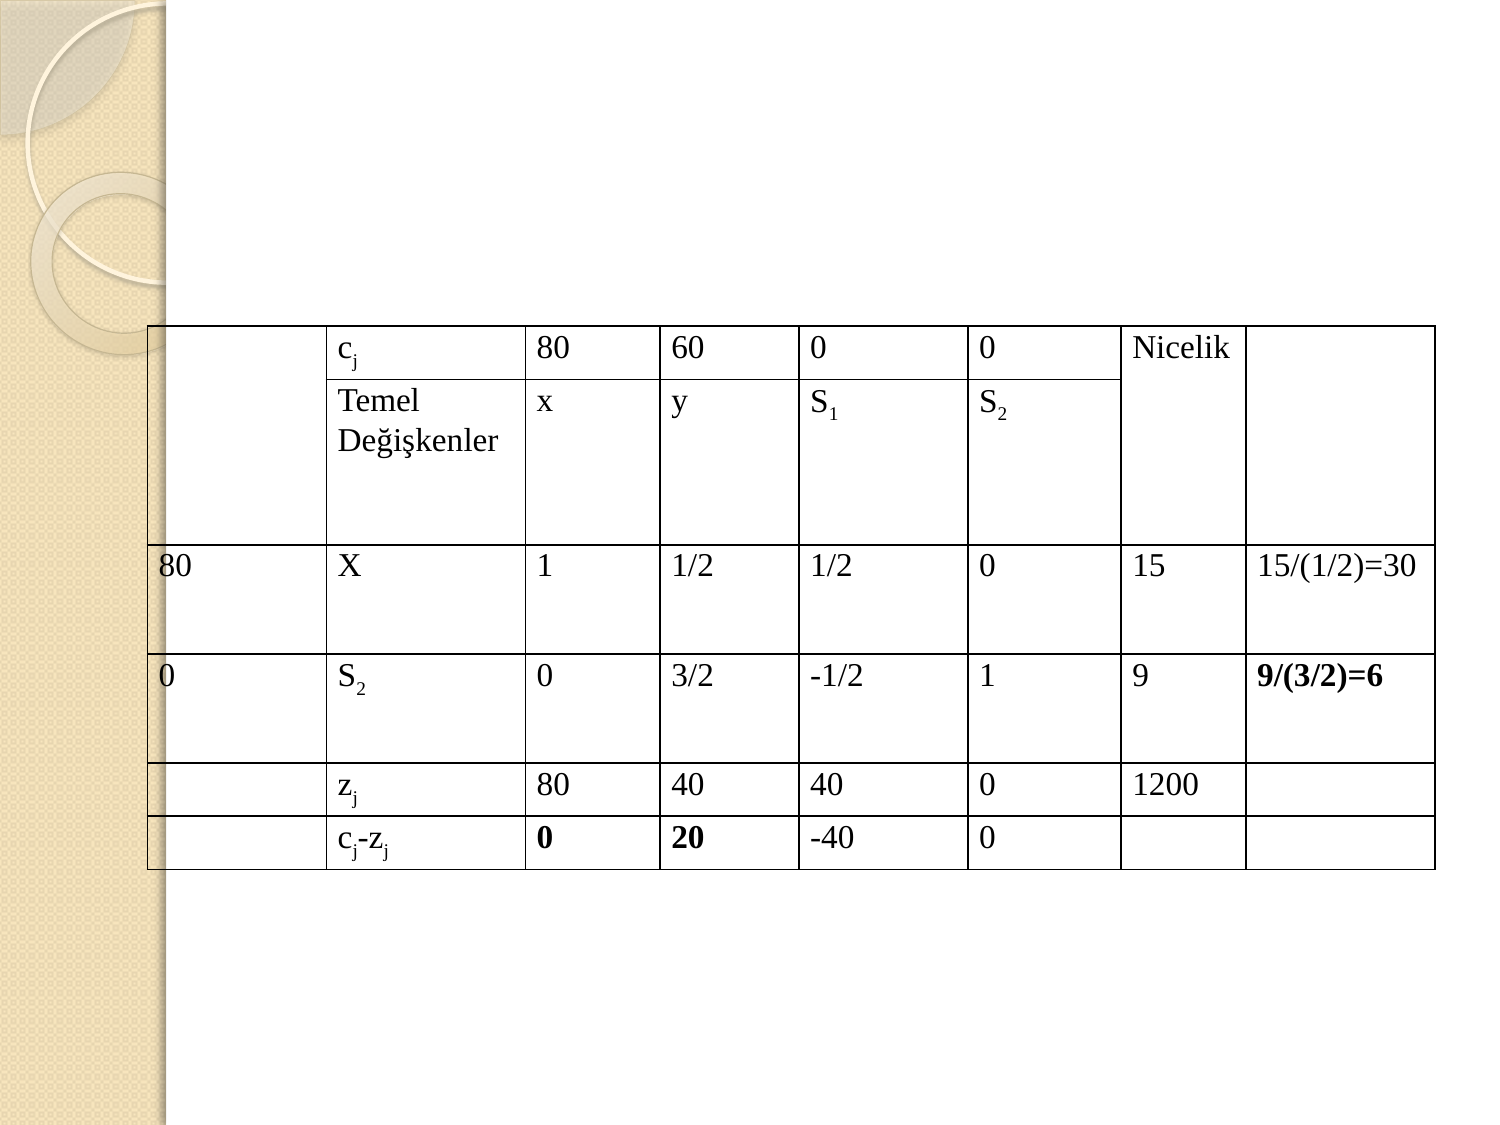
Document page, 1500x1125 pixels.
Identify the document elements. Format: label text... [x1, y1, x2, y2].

table_header cj [327, 327, 525, 379]
table_cell 0 [526, 817, 659, 869]
table_cell 0 [969, 764, 1120, 815]
table_header 0 [800, 327, 967, 379]
table_cell 0 [148, 655, 326, 762]
table_cell 1 [969, 655, 1120, 762]
table_cell X [327, 546, 525, 653]
table_cell 80 [526, 764, 659, 815]
table_cell -1/2 [800, 655, 967, 762]
table_cell 40 [661, 764, 798, 815]
table_header [148, 327, 326, 544]
table_cell 1/2 [800, 546, 967, 653]
table_header 80 [526, 327, 659, 379]
table_cell [1122, 817, 1245, 869]
table_cell 80 [148, 546, 326, 653]
table_cell [148, 817, 326, 869]
table_cell 15/(1/2)=30 [1247, 546, 1434, 653]
table_cell 1 [526, 546, 659, 653]
table_cell -40 [800, 817, 967, 869]
table_cell x [526, 380, 659, 544]
table_cell 0 [969, 546, 1120, 653]
table_cell 20 [661, 817, 798, 869]
table_header 0 [969, 327, 1120, 379]
table_cell Temel Değişkenler [327, 380, 525, 544]
table_cell 0 [526, 655, 659, 762]
table_header Nicelik [1122, 327, 1245, 544]
table_cell zj [327, 764, 525, 815]
table_cell [1247, 817, 1434, 869]
table_cell S2 [327, 655, 525, 762]
table_cell y [661, 380, 798, 544]
table_cell 3/2 [661, 655, 798, 762]
table_cell 1200 [1122, 764, 1245, 815]
table_cell [148, 764, 326, 815]
table_cell 9 [1122, 655, 1245, 762]
table_header 60 [661, 327, 798, 379]
table_cell S2 [969, 380, 1120, 544]
table_cell [1247, 764, 1434, 815]
table_cell cj-zj [327, 817, 525, 869]
table_cell 1/2 [661, 546, 798, 653]
table_header [1247, 327, 1434, 544]
table_cell 9/(3/2)=6 [1247, 655, 1434, 762]
table_cell S1 [800, 380, 967, 544]
table_cell 15 [1122, 546, 1245, 653]
table_cell 40 [800, 764, 967, 815]
table_cell 0 [969, 817, 1120, 869]
